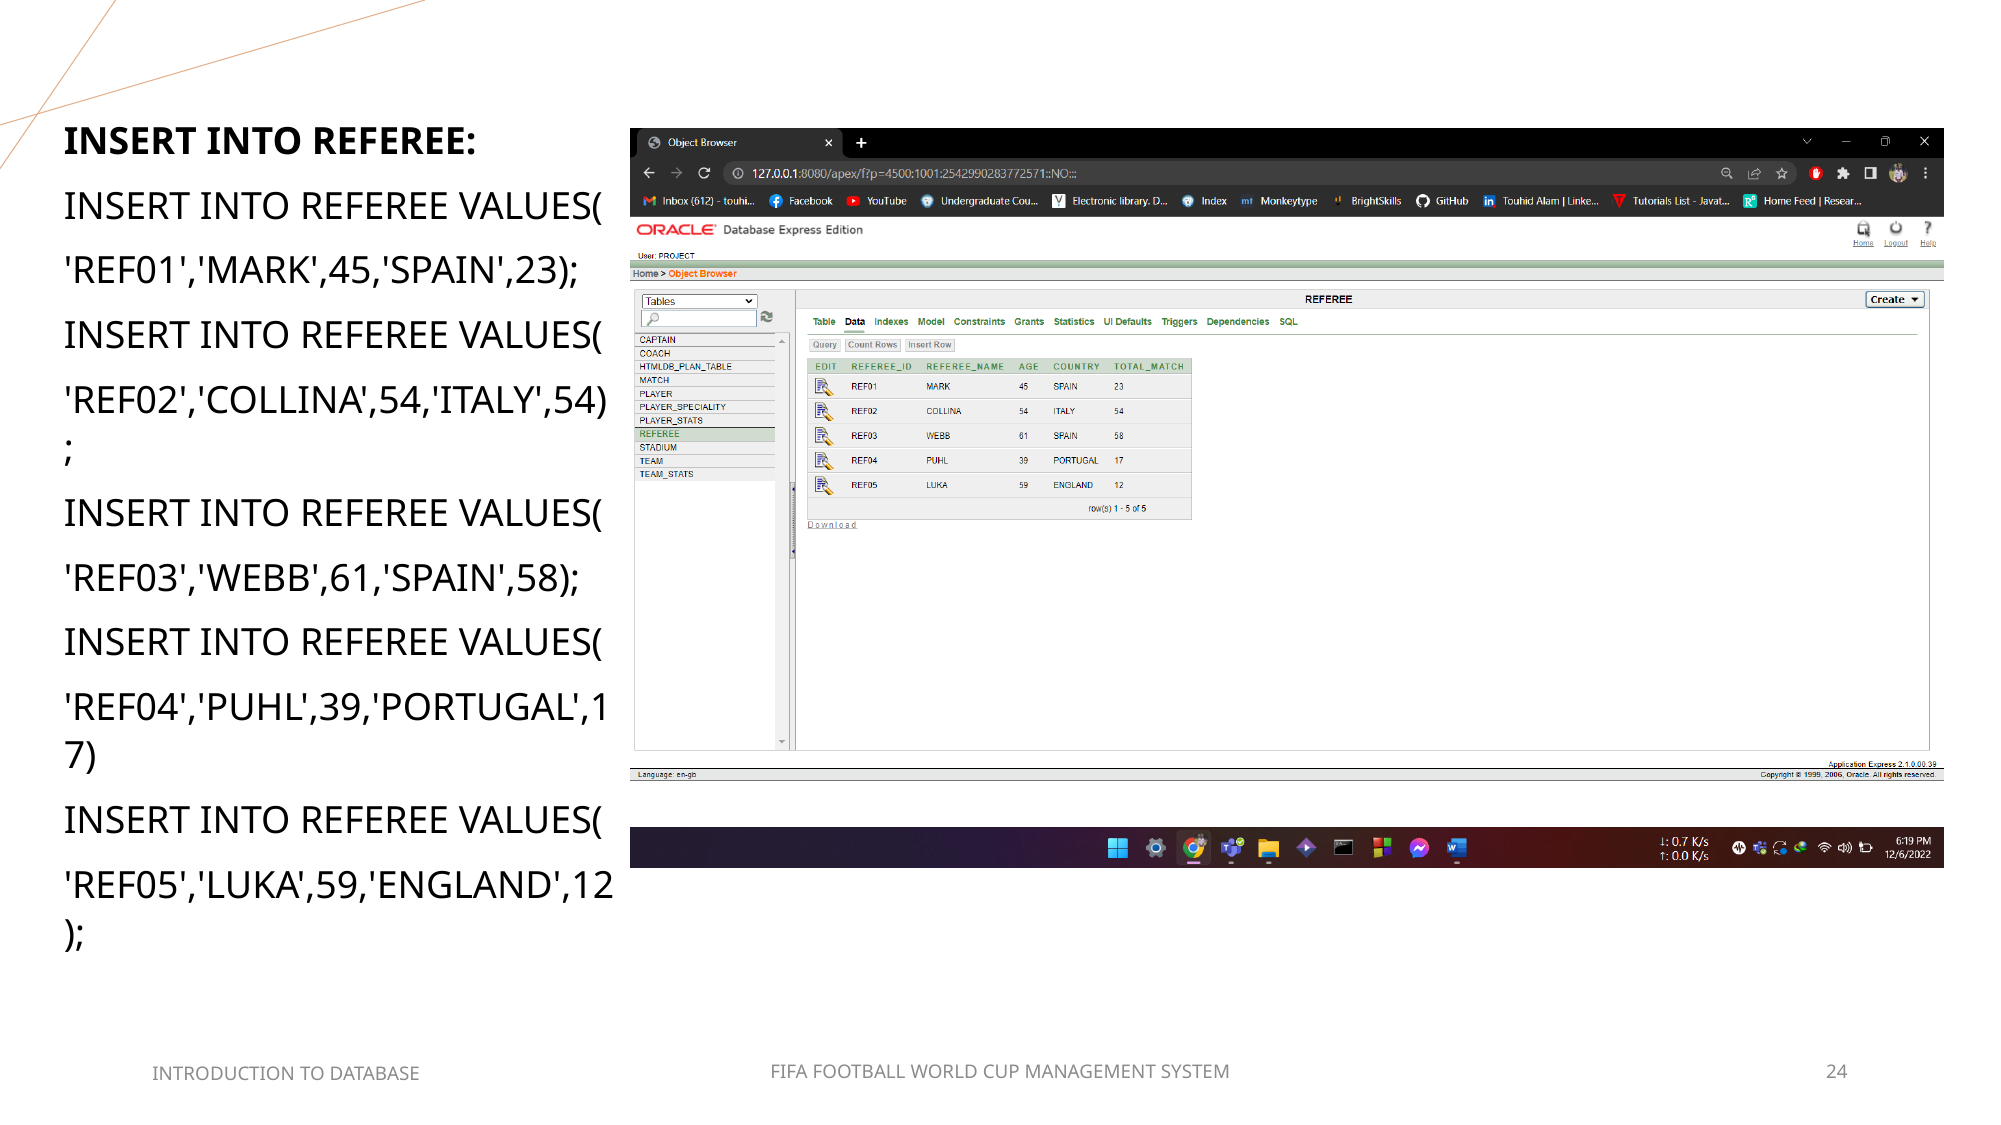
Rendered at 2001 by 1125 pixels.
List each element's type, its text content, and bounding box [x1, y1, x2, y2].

slide_number 24 [1412, 1042, 1863, 1103]
picture [629, 128, 1944, 868]
text_box INSERT INTO REFEREE: INSERT INTO REFEREE VALUES( 'REF01','MARK',45,'SPAIN',23); INSERT INTO REFEREE VALUES( 'REF02','COLLINA',54,'ITALY',54); INSERT INTO REFEREE VALUES( 'REF03','WEBB',61,'SPAIN',58); INSERT INTO REFEREE VALUES( 'REF04','PUHL',39,'PORTUGAL',17) INSERT INTO REFEREE VALUES( 'REF05','LUKA',59,'ENGLAND',12); [49, 106, 630, 1024]
slide_number INTRODUCTION TO DATABASE [137, 1042, 588, 1103]
footer FIFA FOOTBALL WORLD CUP MANAGEMENT SYSTEM [662, 1042, 1338, 1103]
